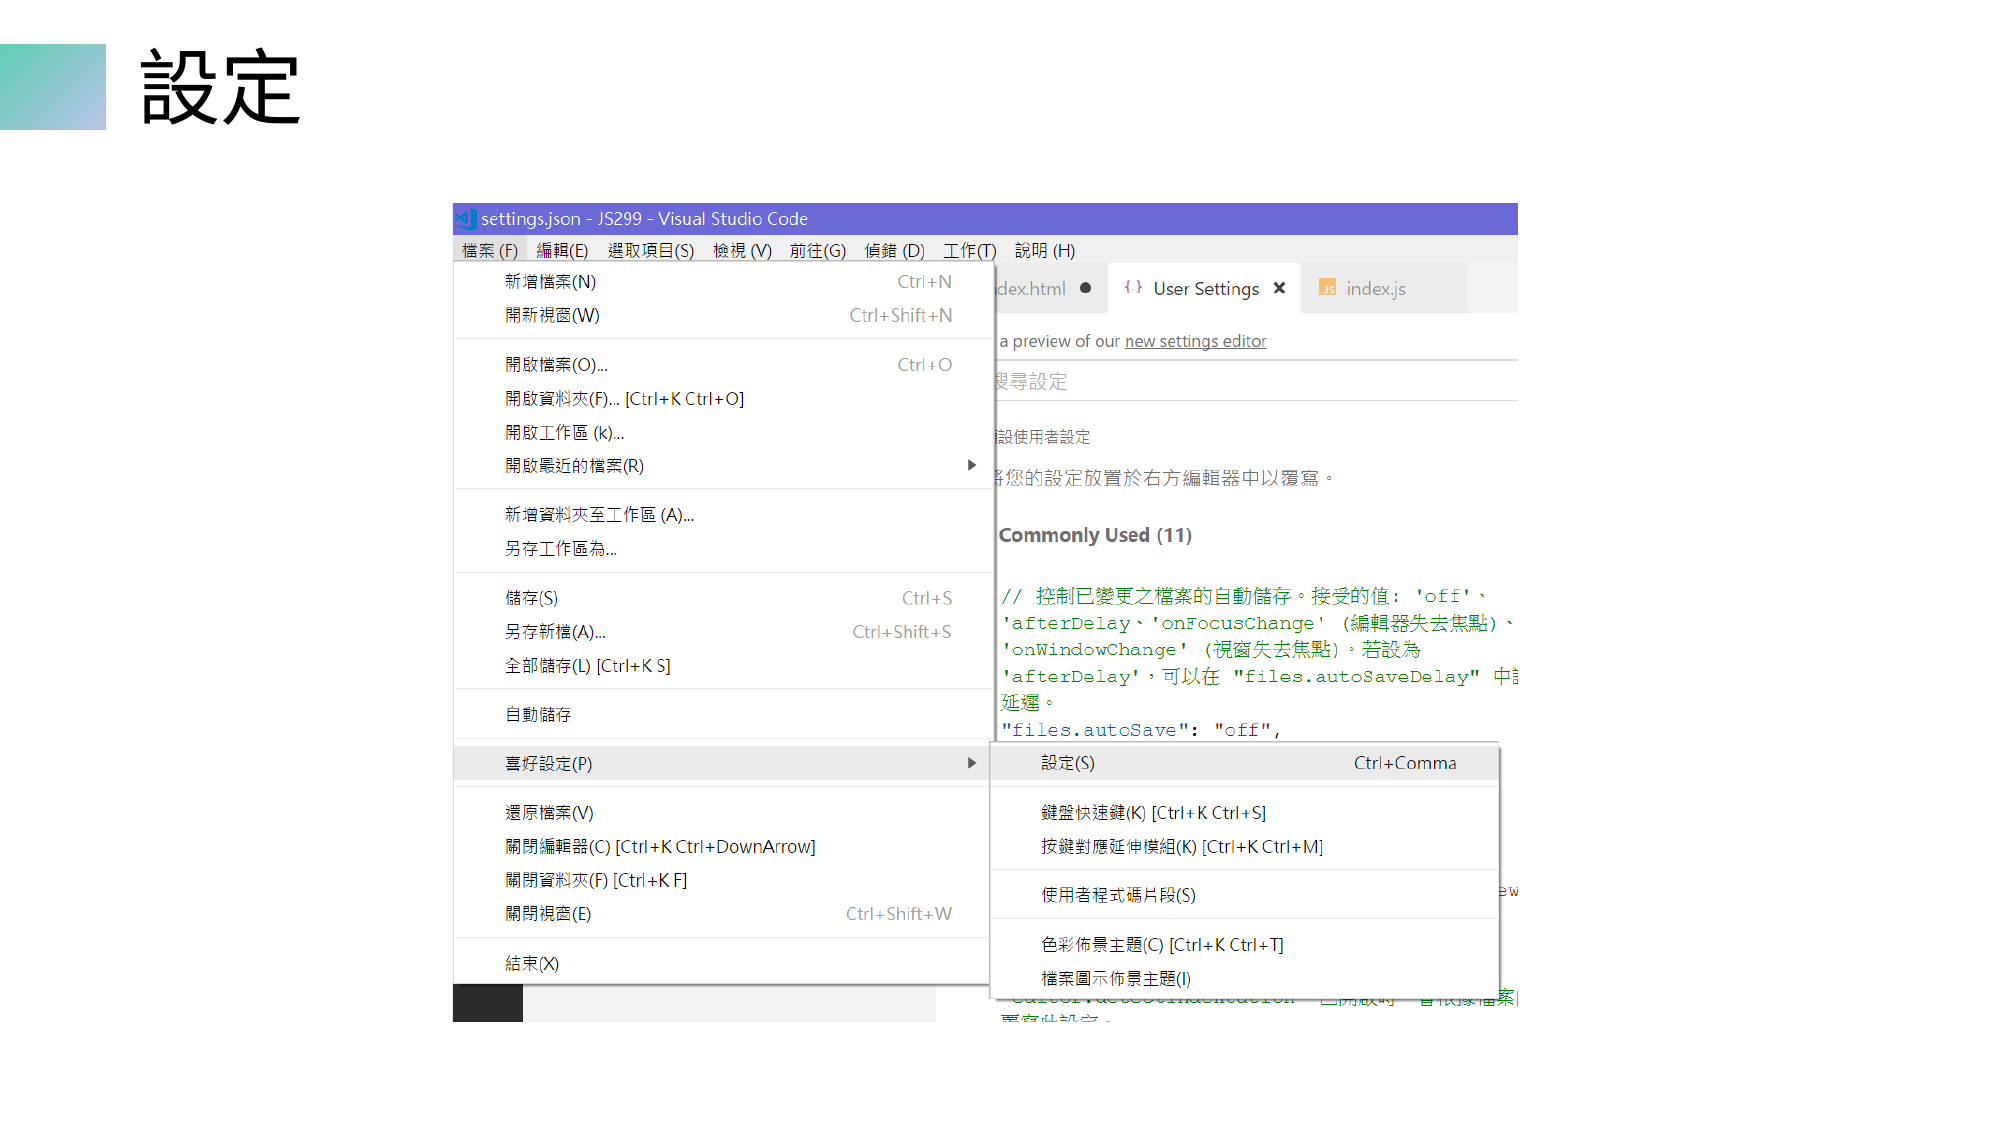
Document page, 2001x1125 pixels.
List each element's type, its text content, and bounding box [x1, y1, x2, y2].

picture [452, 203, 1519, 1022]
title 設定 [122, 20, 1848, 163]
